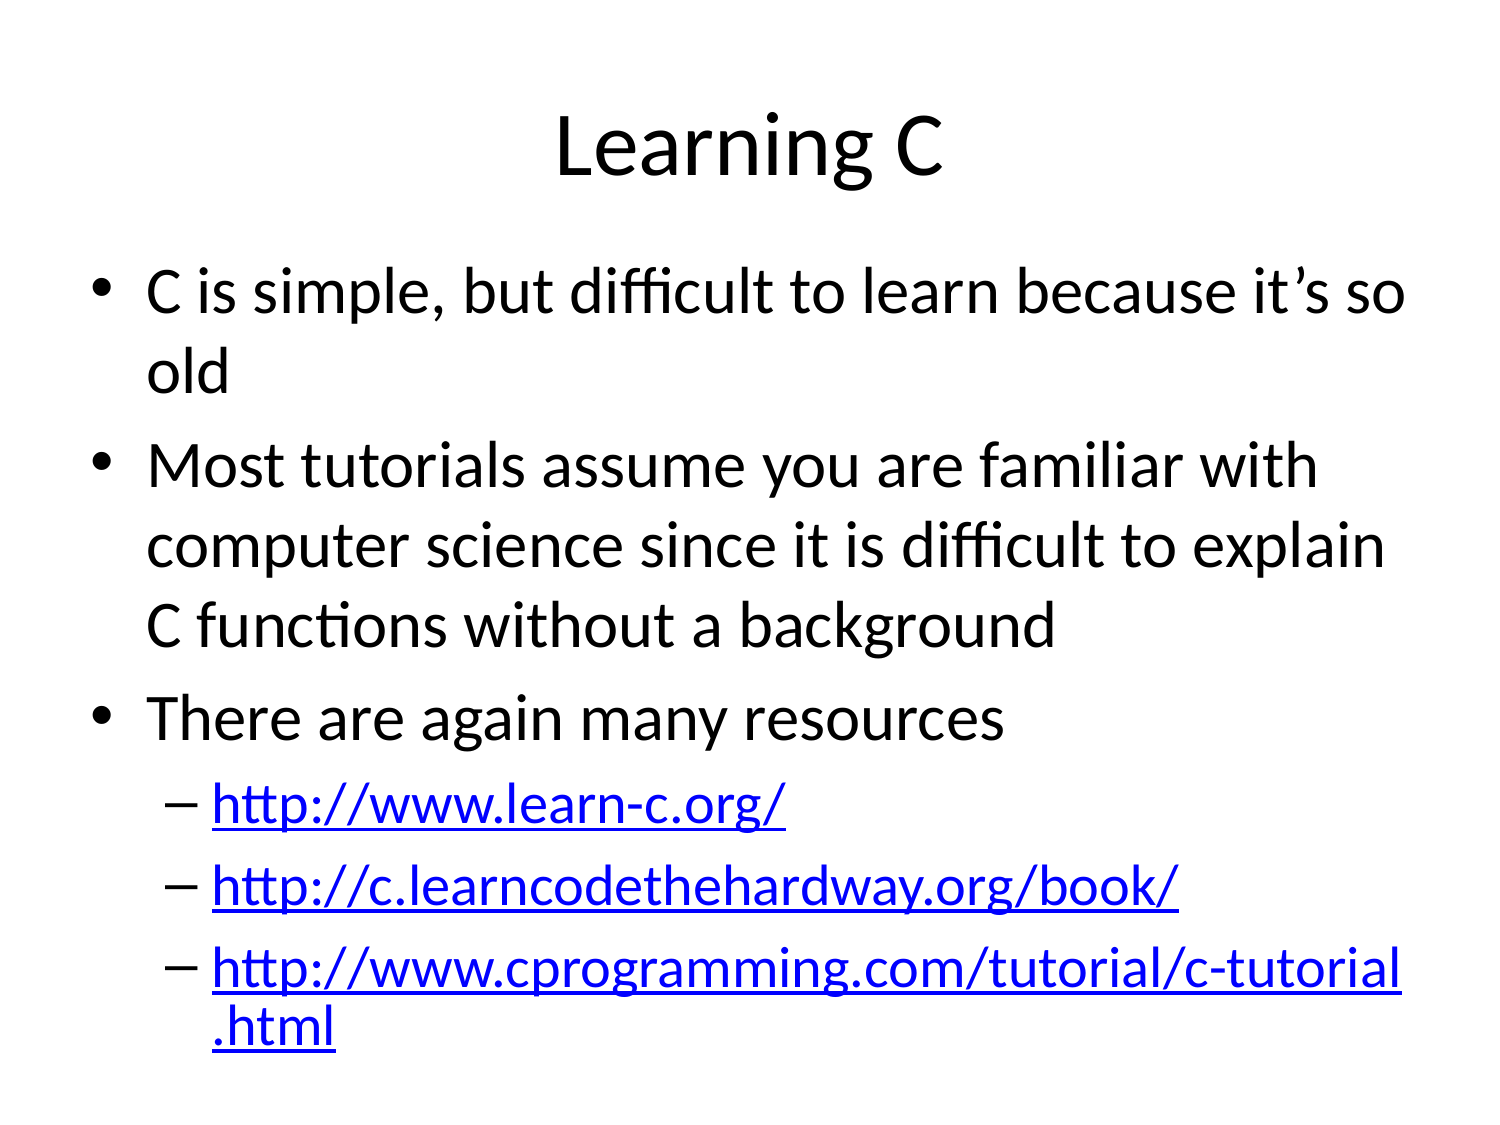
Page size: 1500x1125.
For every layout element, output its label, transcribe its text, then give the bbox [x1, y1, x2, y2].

title Learning C [75, 45, 1425, 233]
list C is simple, but difficult to learn because it’s so old Most tutorials assume you are familiar with computer science since it is difficult to explain C functions without a background There are again many resources http://www.learn-c.org/ http://c.learncodethehardway.org/book/ http://www.cprogramming.com/tutorial/c-tutorial.html [75, 239, 1425, 1102]
